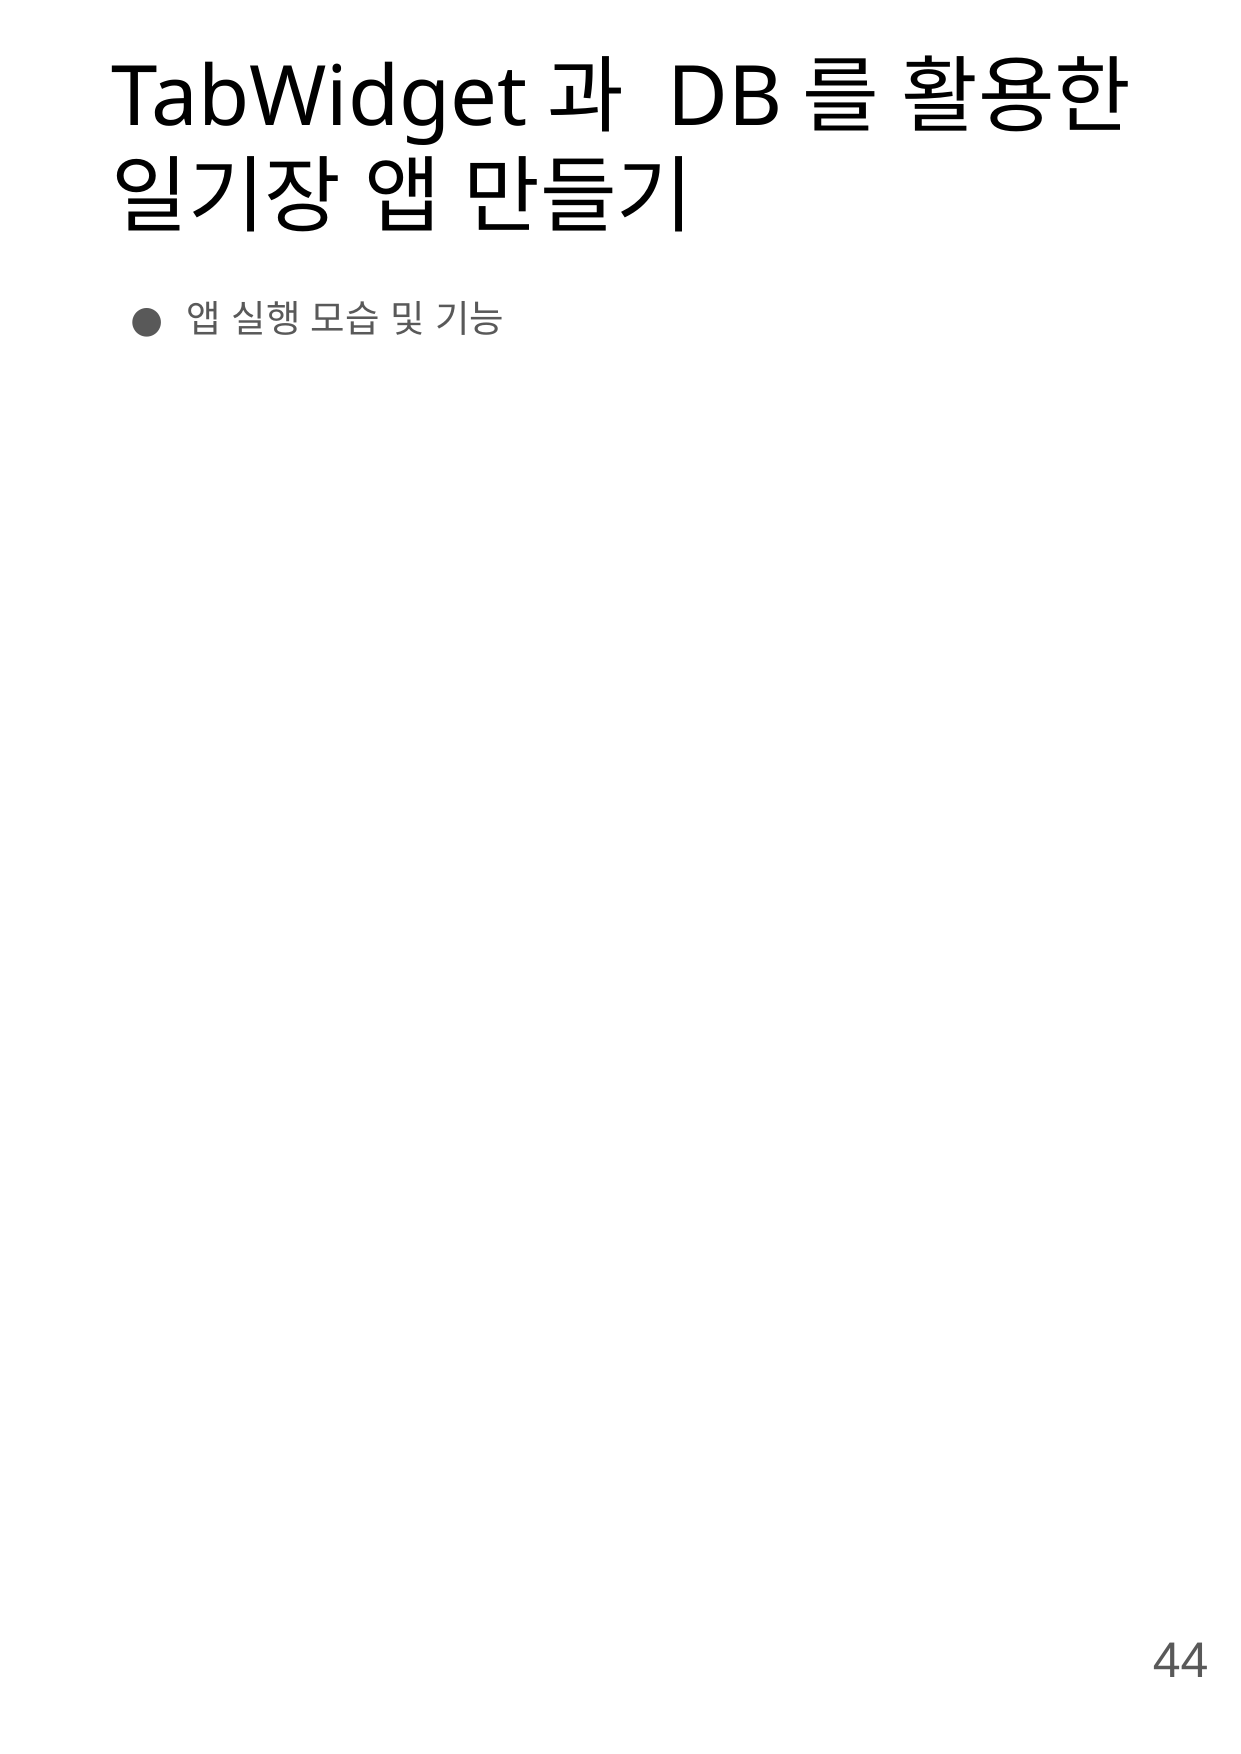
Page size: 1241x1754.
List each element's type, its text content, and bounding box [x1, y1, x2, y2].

list 앱 실행 모습 및 기능 [96, 273, 1157, 1591]
title TabWidget과 DB를 활용한 일기장 앱 만들기 [96, 27, 1157, 162]
slide_number 44 [1108, 1590, 1224, 1725]
